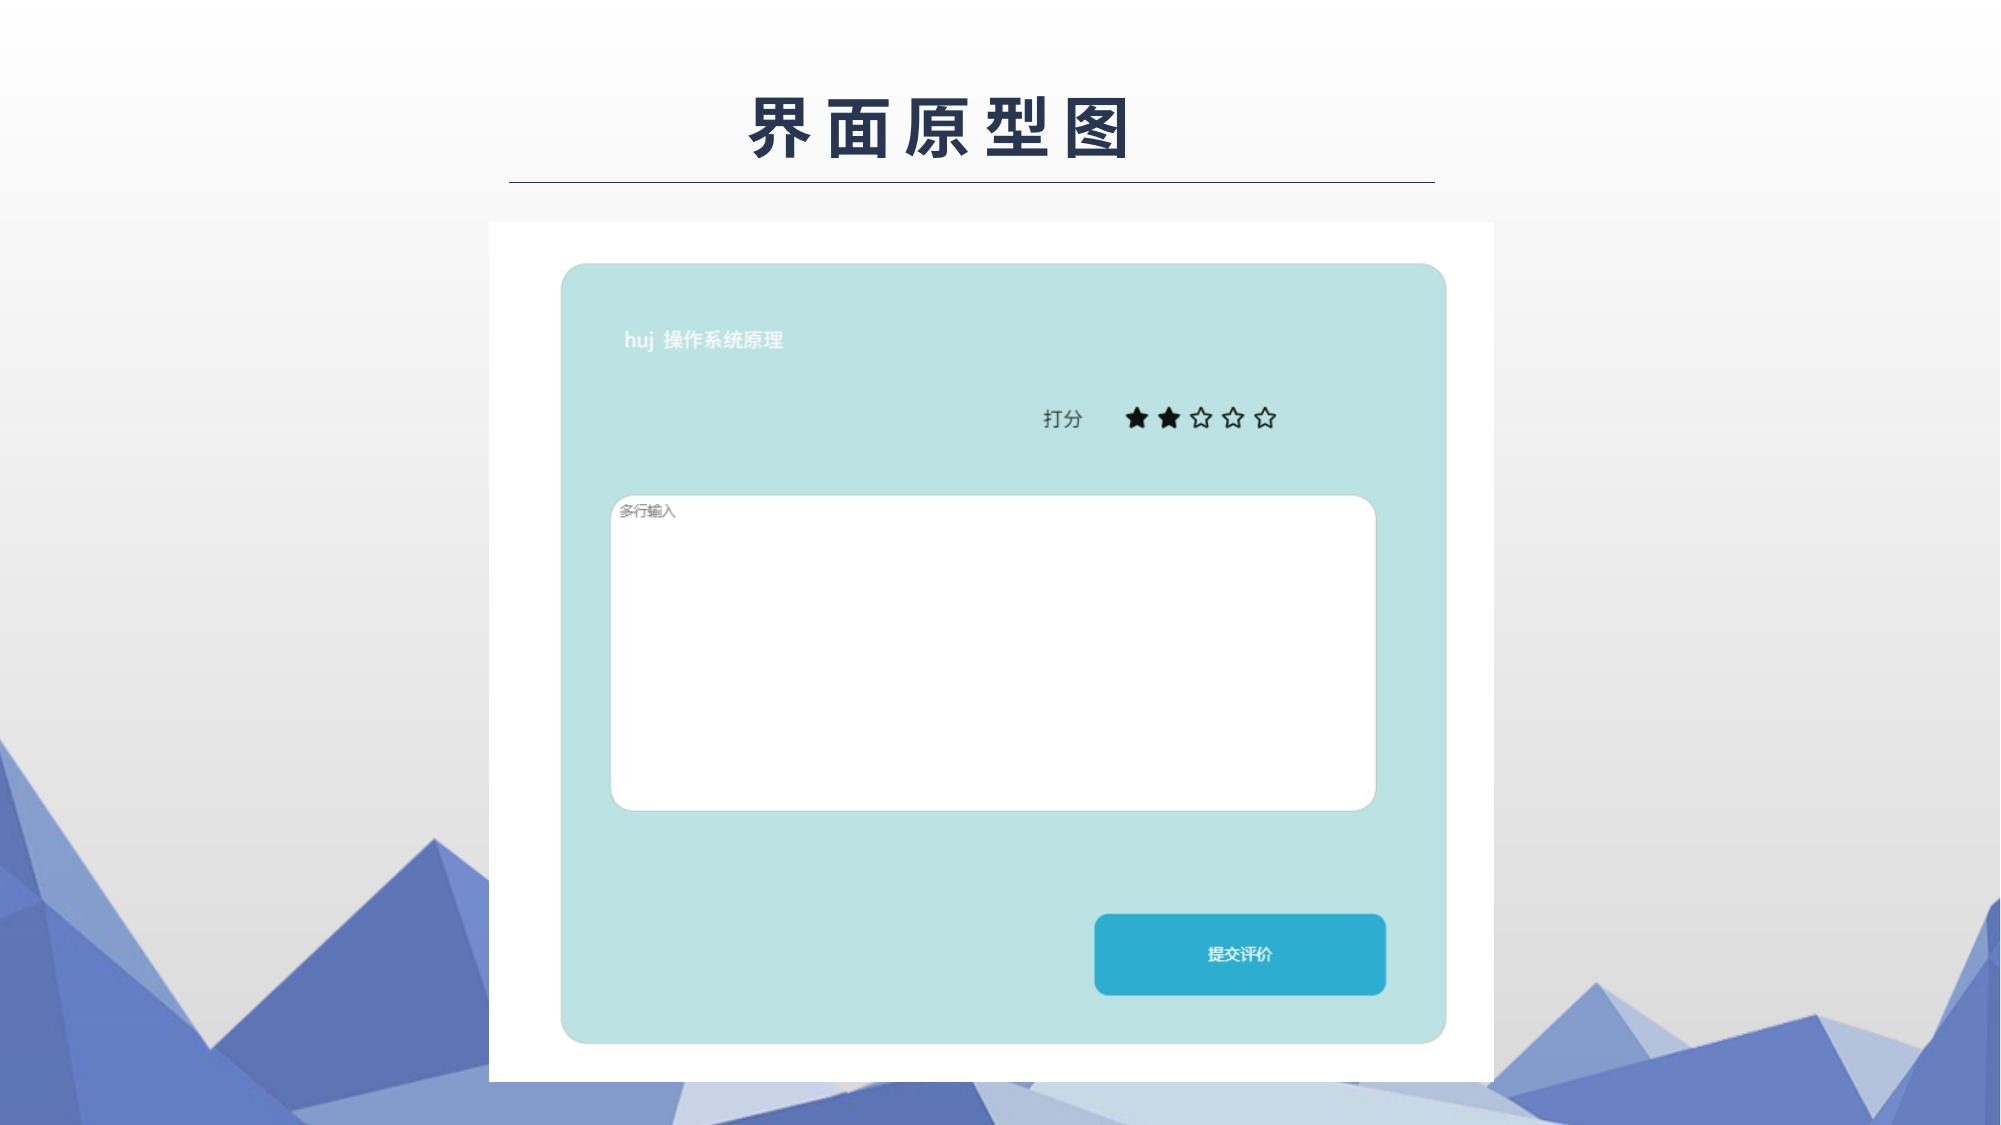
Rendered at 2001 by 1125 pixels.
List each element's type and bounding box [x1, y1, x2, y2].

picture [0, 222, 2001, 1125]
text_box [508, 62, 1435, 183]
